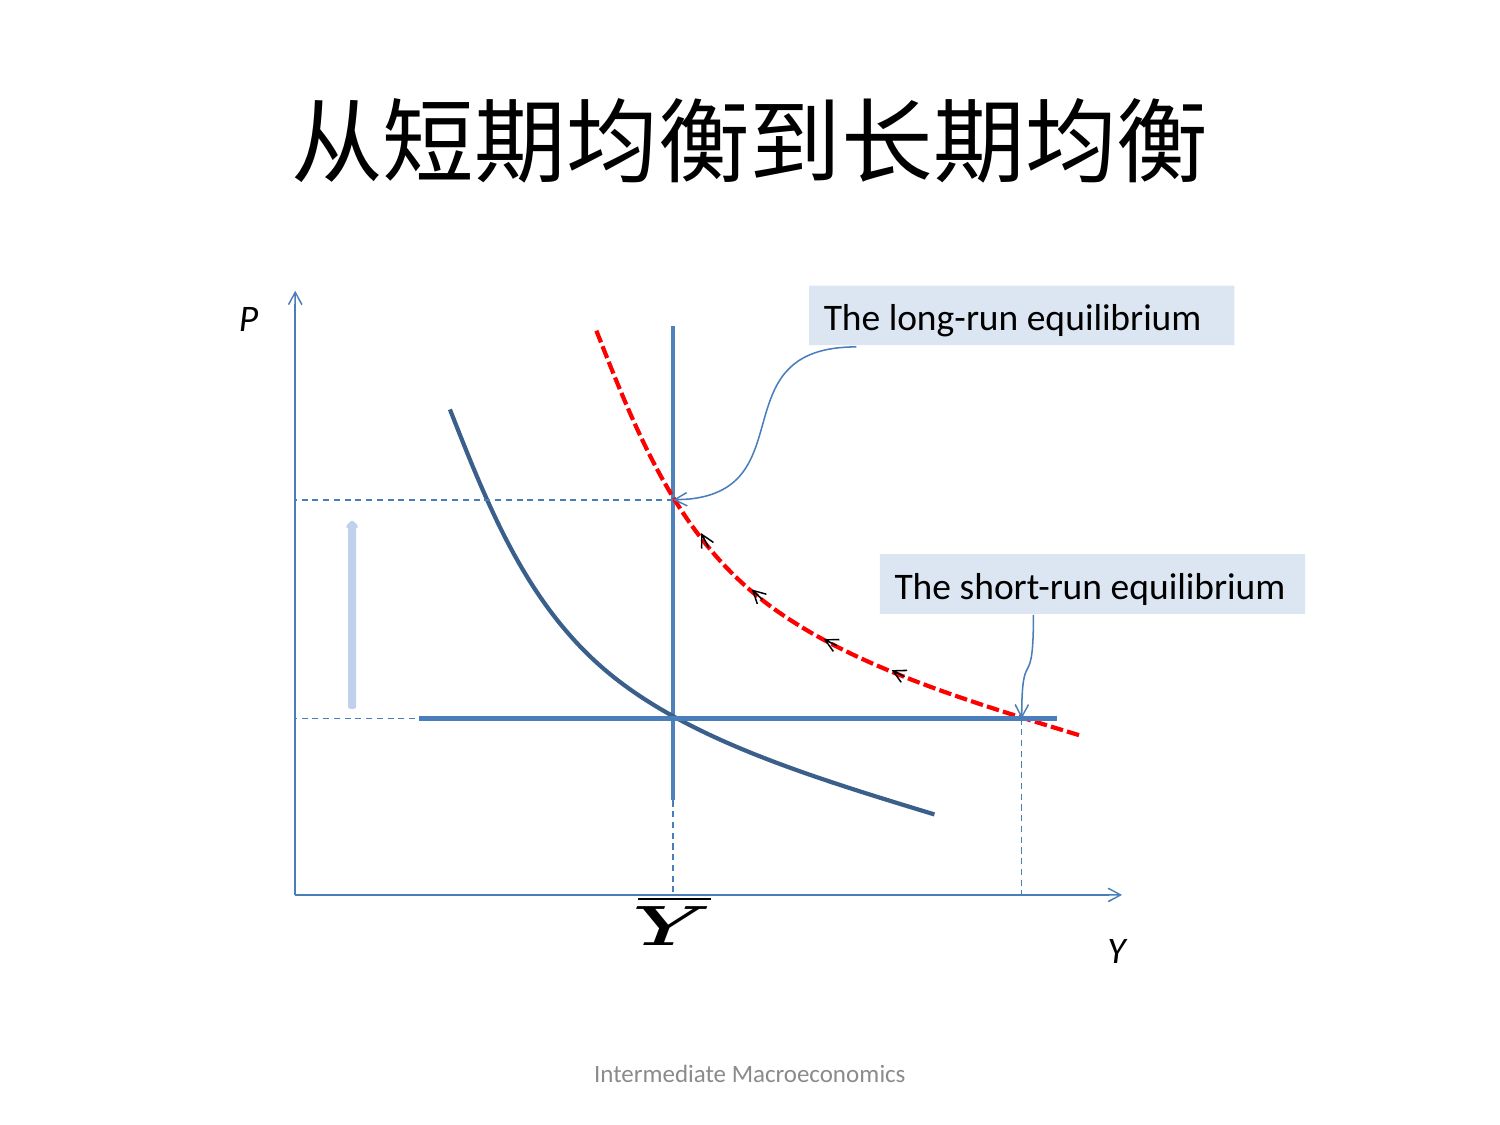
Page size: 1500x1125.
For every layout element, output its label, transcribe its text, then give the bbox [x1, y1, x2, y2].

text_box [678, 508, 1022, 716]
text_box The long-run equilibrium [809, 285, 1235, 346]
title 从短期均衡到长期均衡 [75, 45, 1425, 233]
text_box [688, 727, 936, 817]
text_box [489, 509, 668, 715]
text_box [594, 329, 666, 490]
text_box The short-run equilibrium [879, 554, 1306, 614]
text_box P [224, 286, 296, 346]
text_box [823, 638, 836, 646]
text_box Y [1092, 918, 1152, 979]
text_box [672, 346, 857, 500]
text_box [1023, 688, 1081, 738]
text_box [447, 408, 558, 499]
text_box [751, 589, 762, 600]
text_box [701, 532, 709, 548]
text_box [891, 669, 904, 677]
text_box [677, 599, 817, 716]
footer Intermediate Macroeconomics [512, 1042, 988, 1103]
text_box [975, 660, 1080, 673]
text_box [346, 520, 358, 709]
